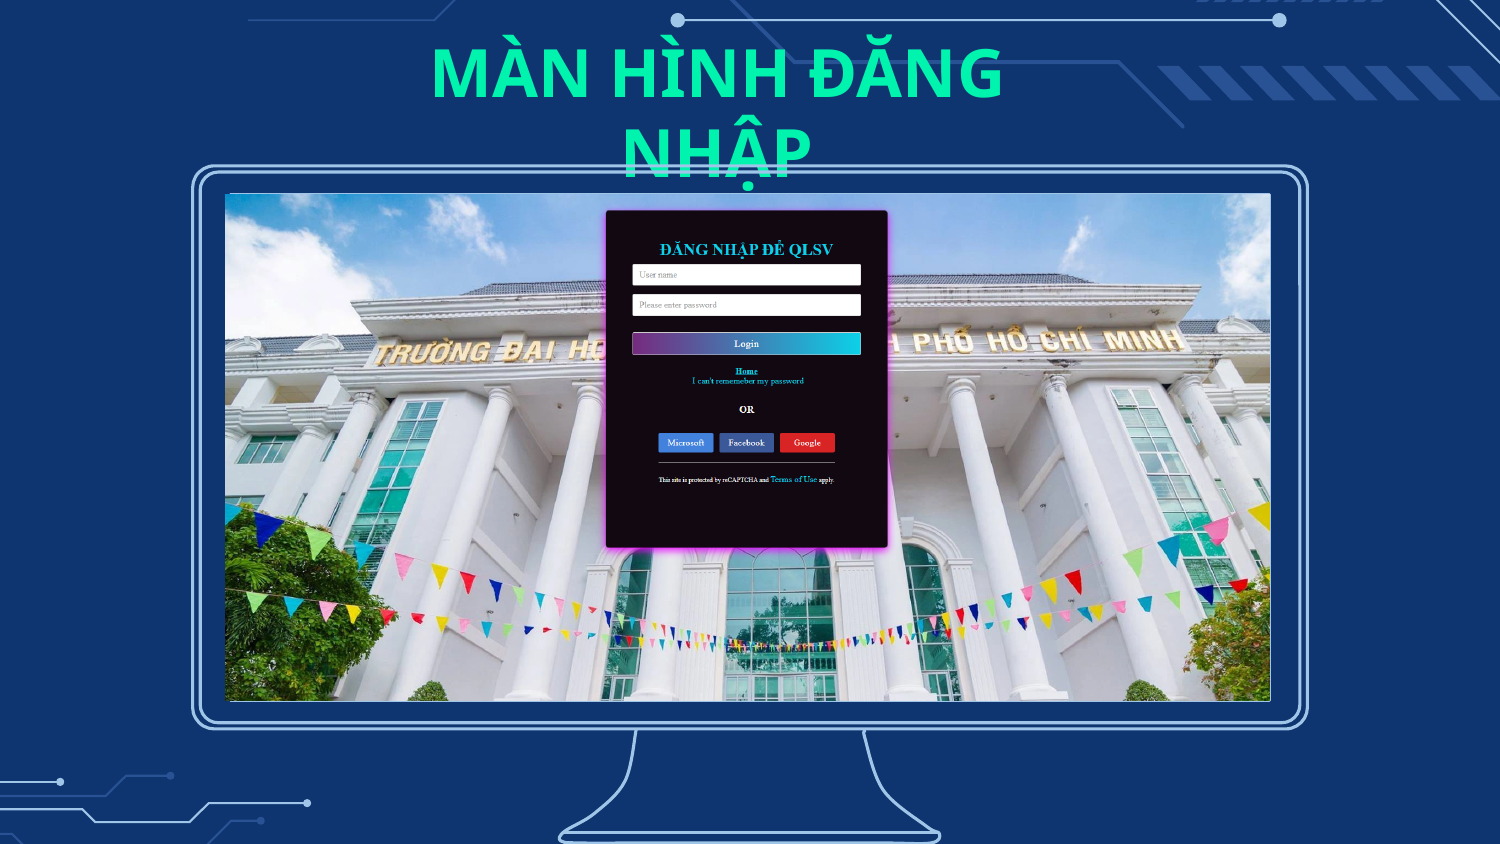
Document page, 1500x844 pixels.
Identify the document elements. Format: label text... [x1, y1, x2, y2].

title MÀN HÌNH ĐĂNG NHẬP [356, 51, 1079, 164]
picture [225, 194, 1270, 701]
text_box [192, 165, 1308, 844]
